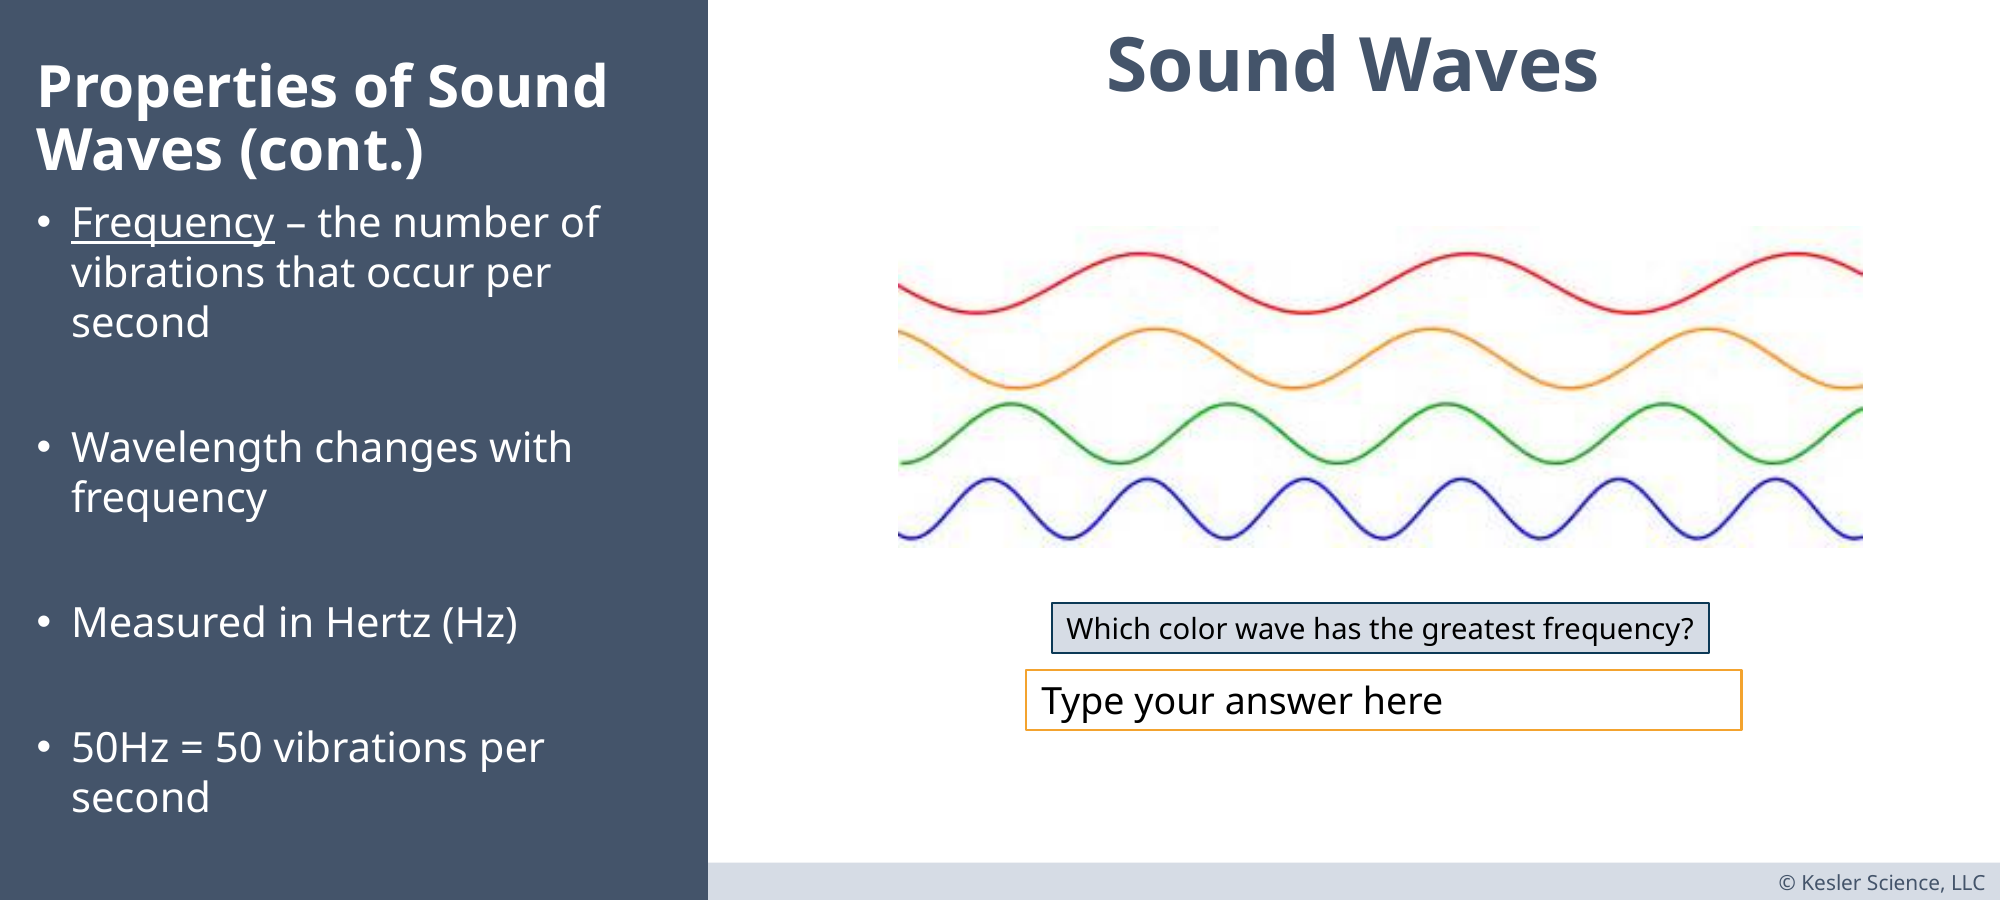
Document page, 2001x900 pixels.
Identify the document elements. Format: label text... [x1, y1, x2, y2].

picture [898, 226, 1863, 548]
text_box Type your answer here [1026, 670, 1742, 730]
